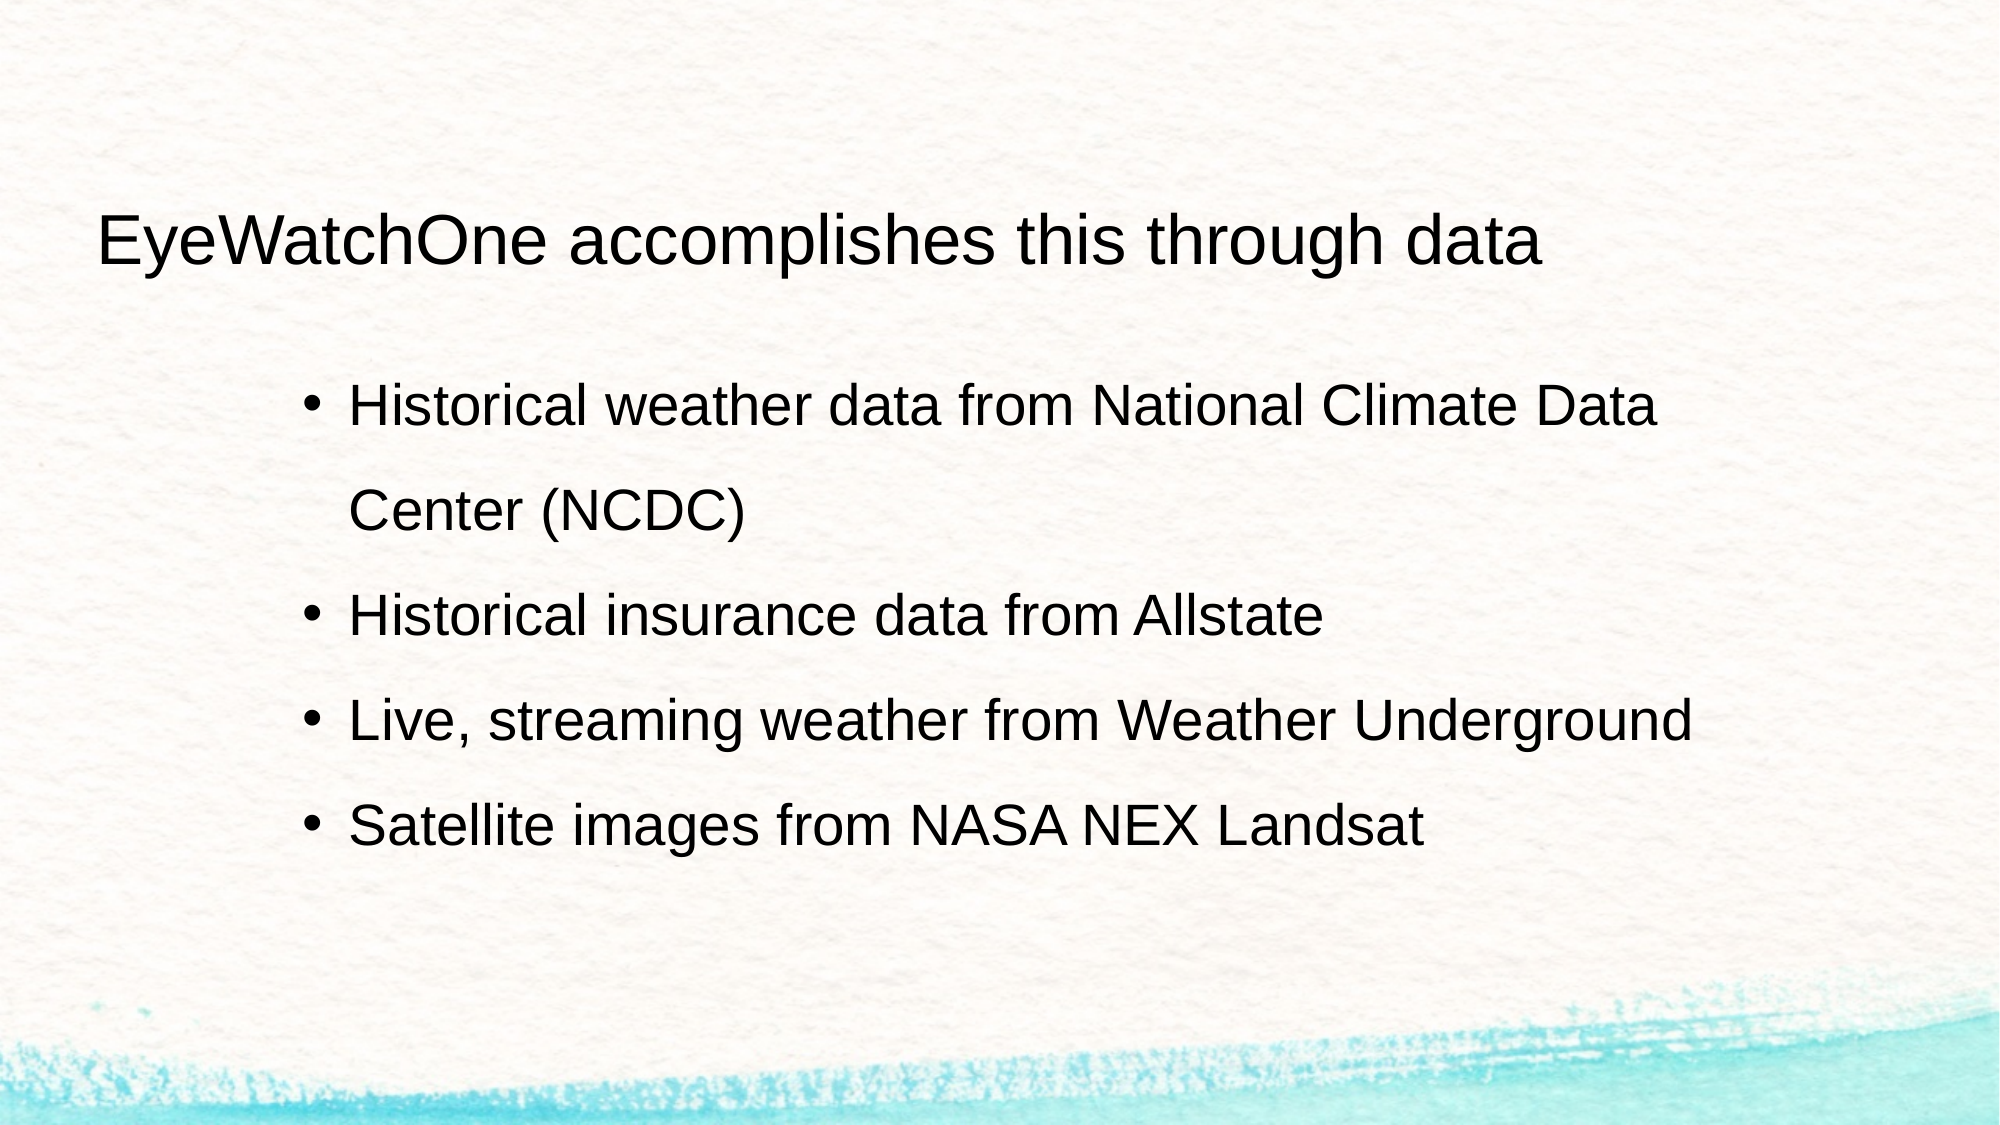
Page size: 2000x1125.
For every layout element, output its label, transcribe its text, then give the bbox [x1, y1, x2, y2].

picture [0, 0, 2000, 1125]
text_box Historical weather data from National Climate Data Center (NCDC) Historical insurance data from Allstate Live, streaming weather from Weather Underground Satellite images from NASA NEX Landsat [287, 324, 1763, 970]
title EyeWatchOne accomplishes this through data [80, 99, 1969, 288]
